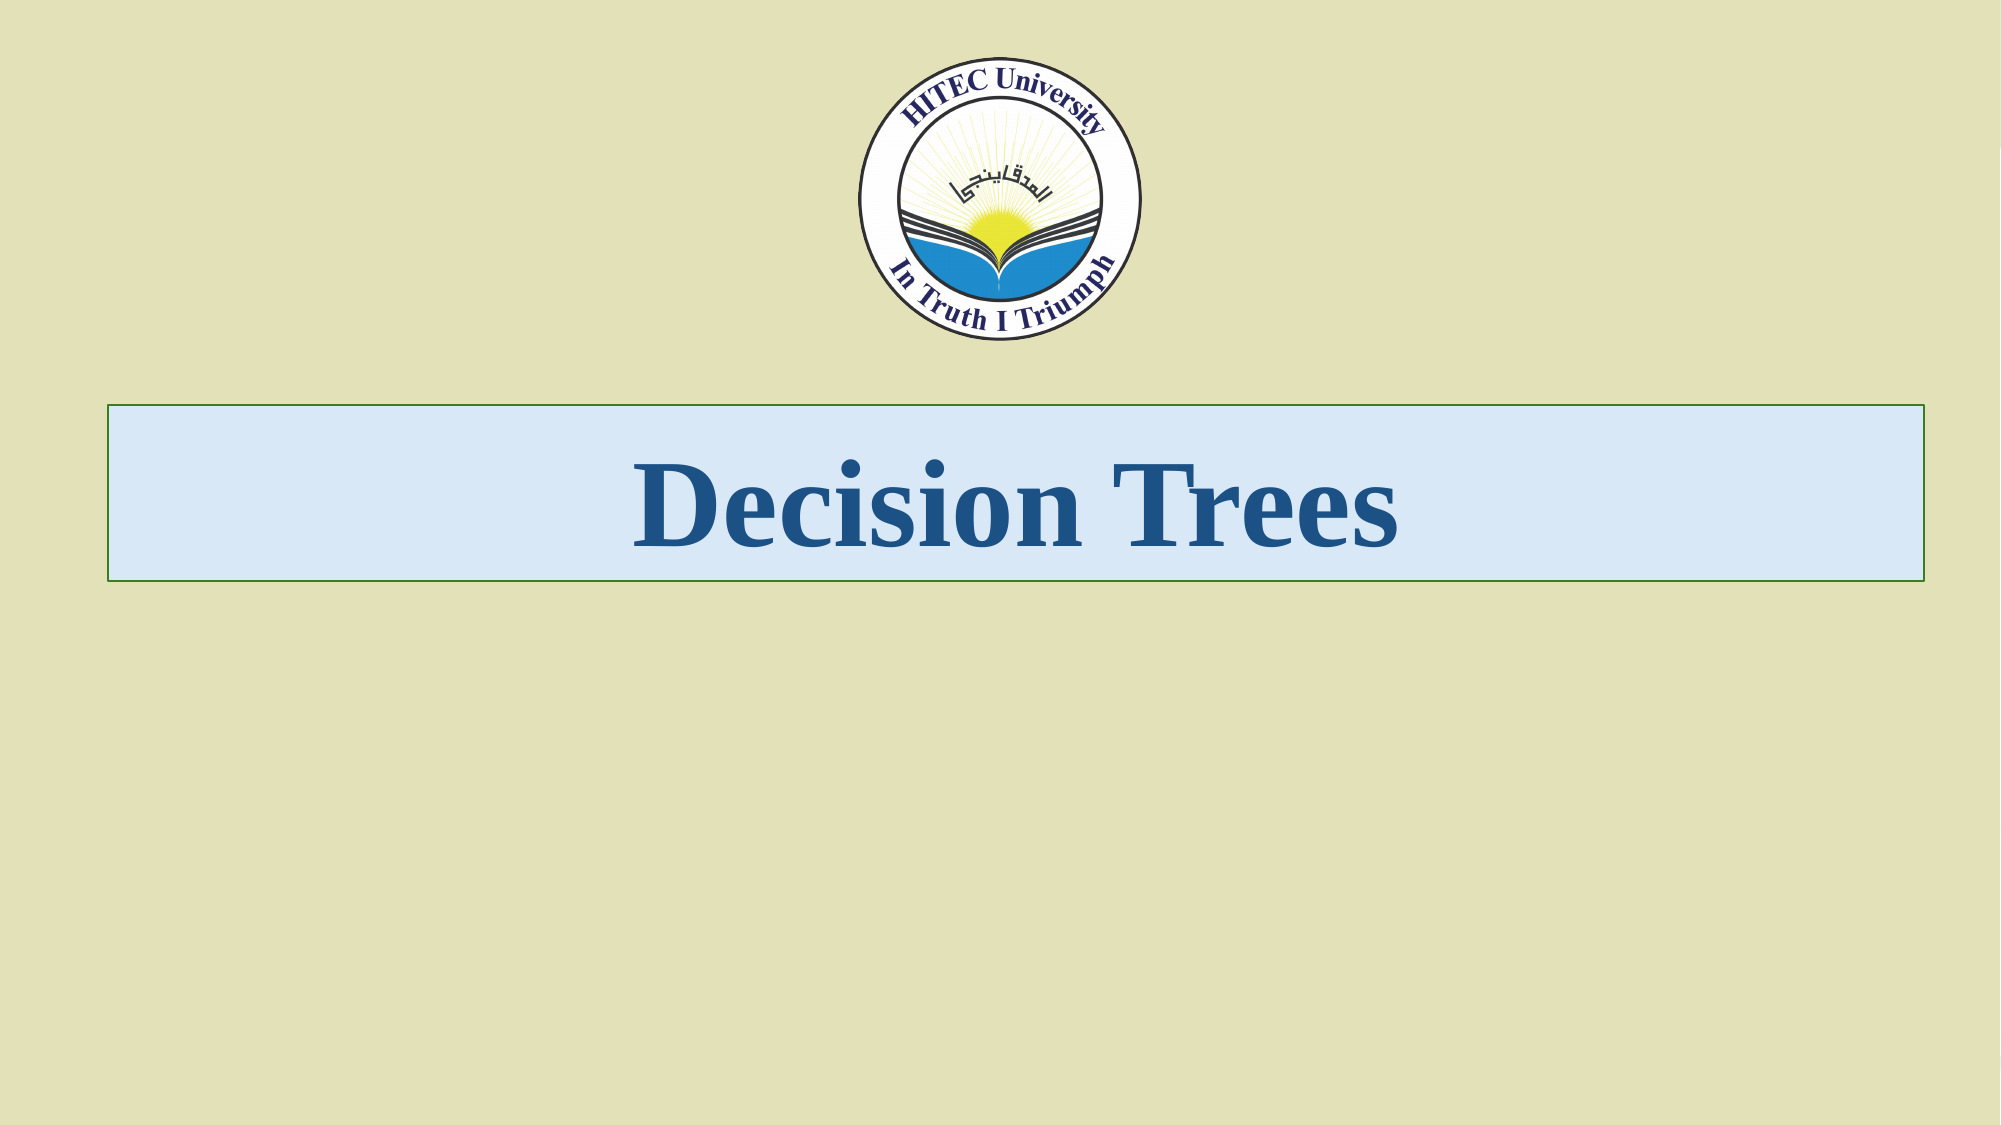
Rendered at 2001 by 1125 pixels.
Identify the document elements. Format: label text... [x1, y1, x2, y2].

picture [858, 57, 1142, 341]
title Decision Trees [107, 404, 1925, 582]
